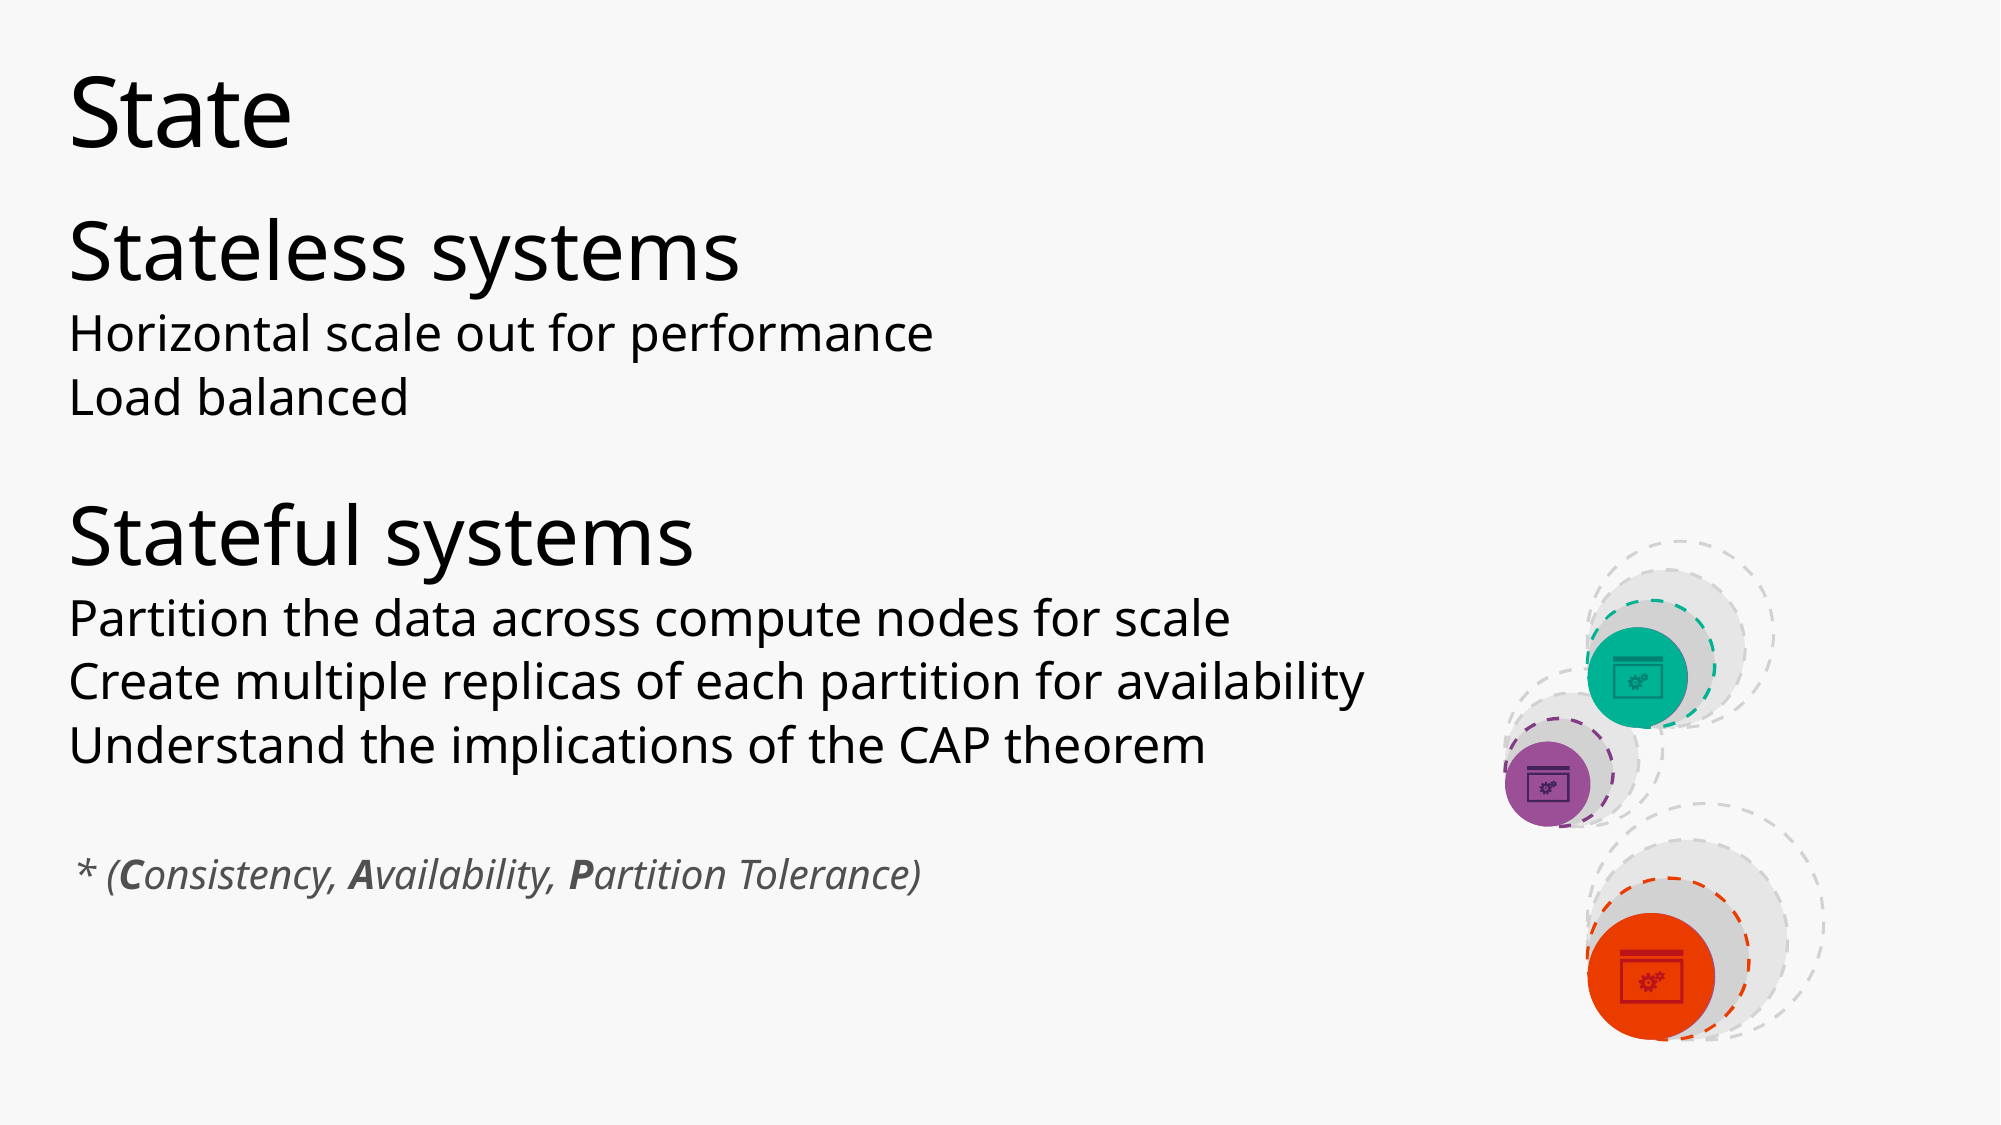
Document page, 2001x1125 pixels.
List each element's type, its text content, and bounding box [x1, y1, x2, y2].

picture [1330, 455, 2000, 1125]
title State [44, 47, 1957, 196]
list Stateless systems Horizontal scale out for performance Load balanced Stateful systems Partition the data across compute nodes for scale Create multiple replicas of each partition for availability Understand the implications of the CAP theorem [44, 195, 1956, 811]
text_box * (Consistency, Availability, Partition Tolerance) [44, 832, 1330, 921]
